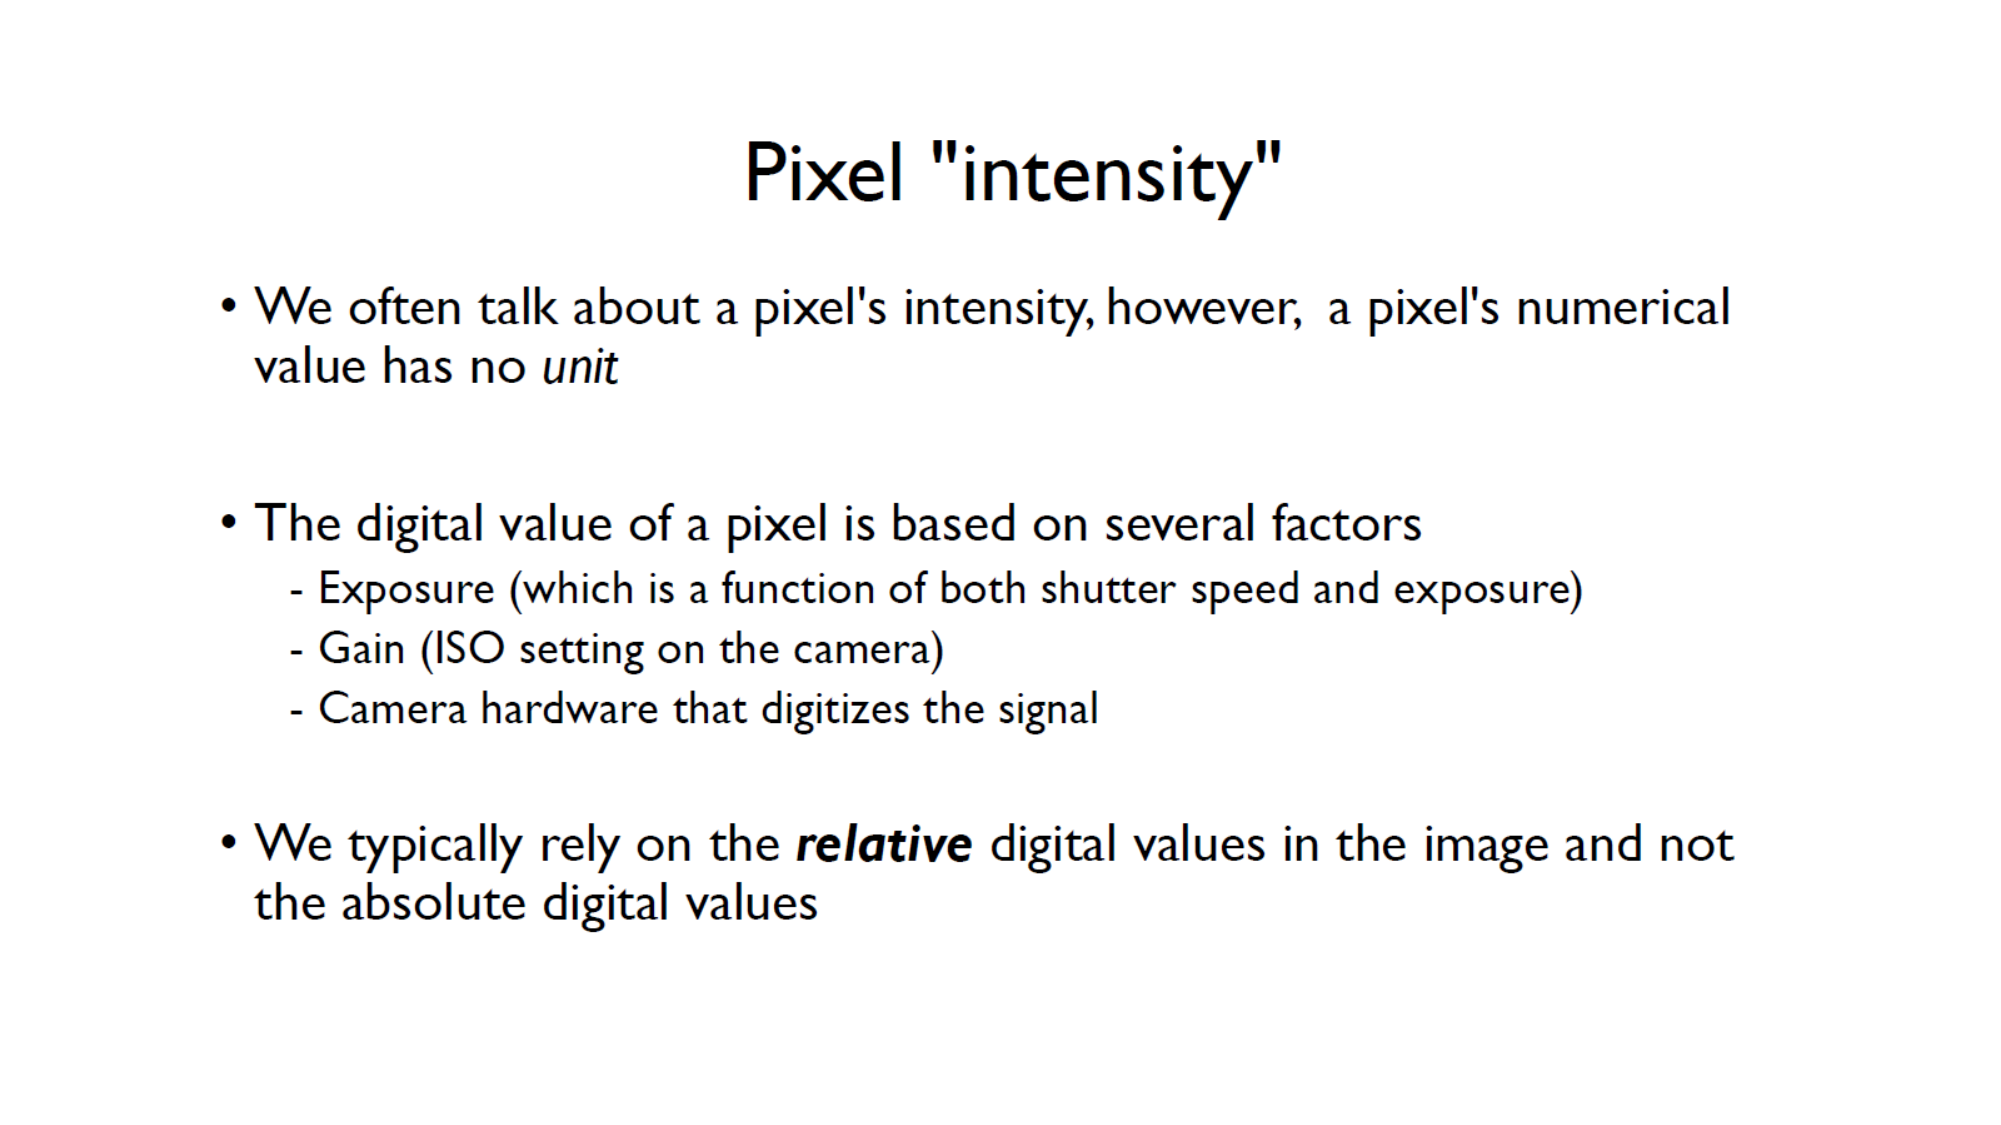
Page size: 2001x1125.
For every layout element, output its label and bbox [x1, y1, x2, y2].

picture [194, 129, 1806, 996]
